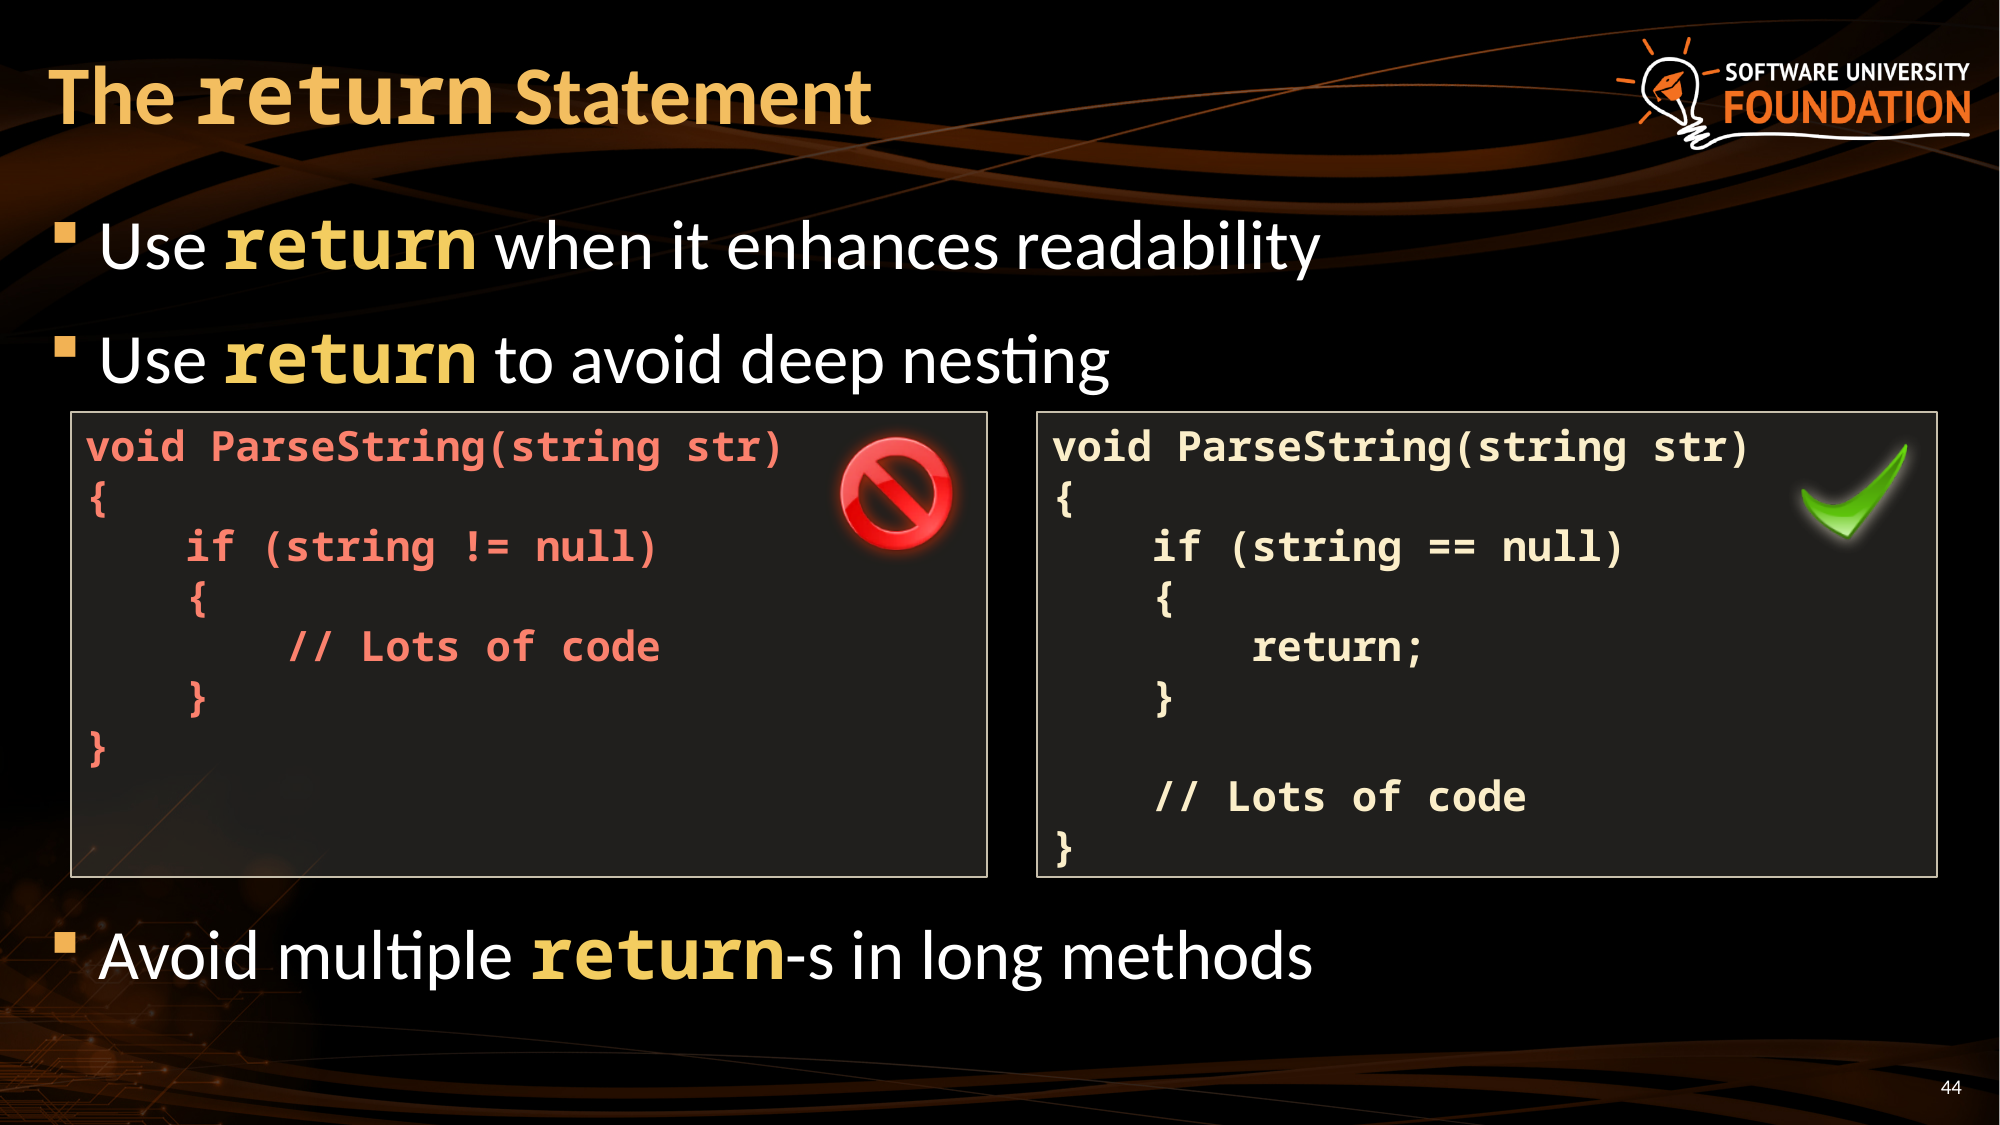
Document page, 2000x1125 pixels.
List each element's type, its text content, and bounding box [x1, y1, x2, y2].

picture [0, 0, 2000, 1125]
text_box void ParseString(string str) { if (string == null) { return; } // Lots of code } [1037, 412, 1937, 878]
list Use return when it enhances readability Use return to avoid deep nesting Avoid multiple return-s in long methods [31, 188, 1968, 1103]
text_box void ParseString(string str) { if (string != null) { // Lots of code } } [70, 412, 988, 878]
title The return Statement [30, 6, 1602, 189]
